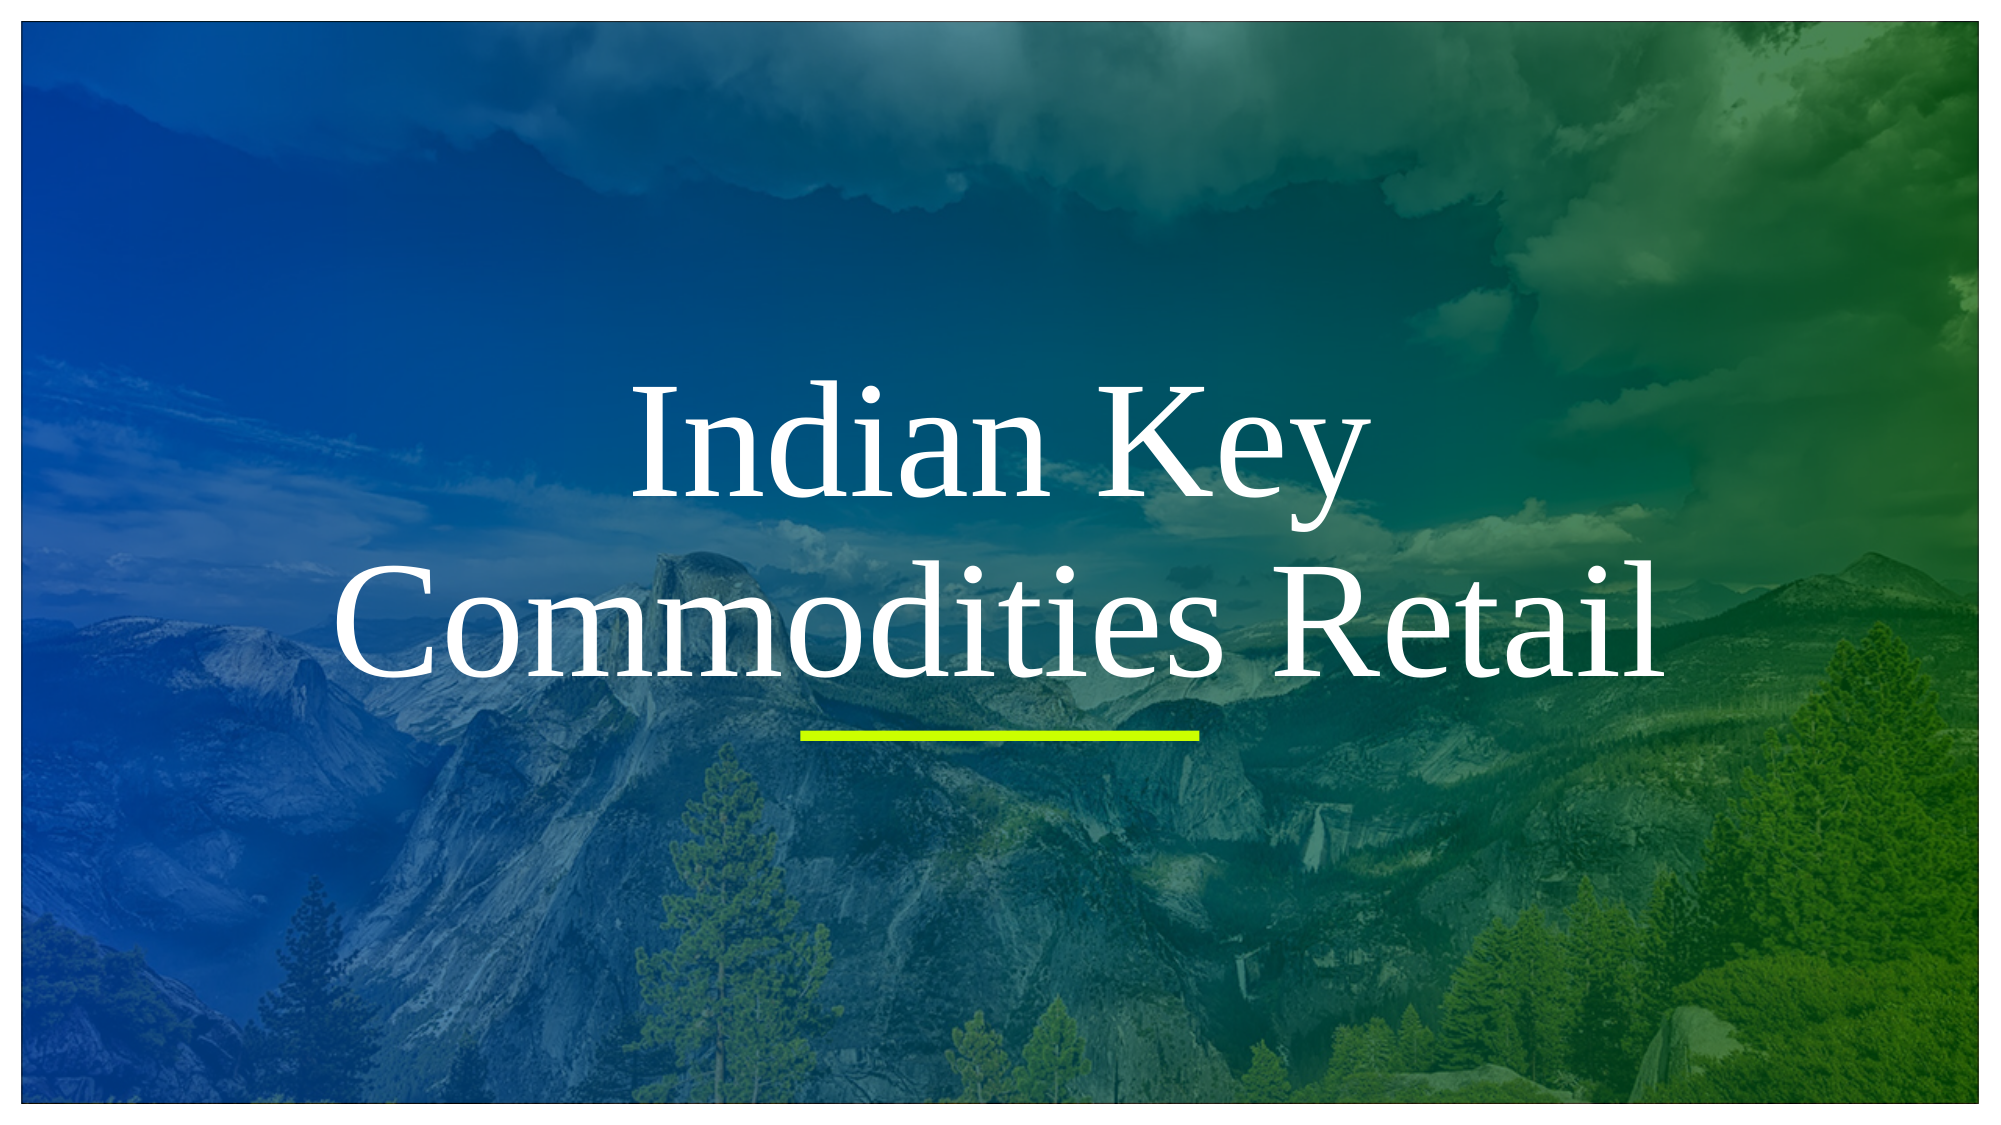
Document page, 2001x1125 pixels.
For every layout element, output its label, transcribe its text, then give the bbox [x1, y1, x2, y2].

picture [21, 21, 1979, 1104]
title Indian Key Commodities Retail [170, 345, 1830, 720]
